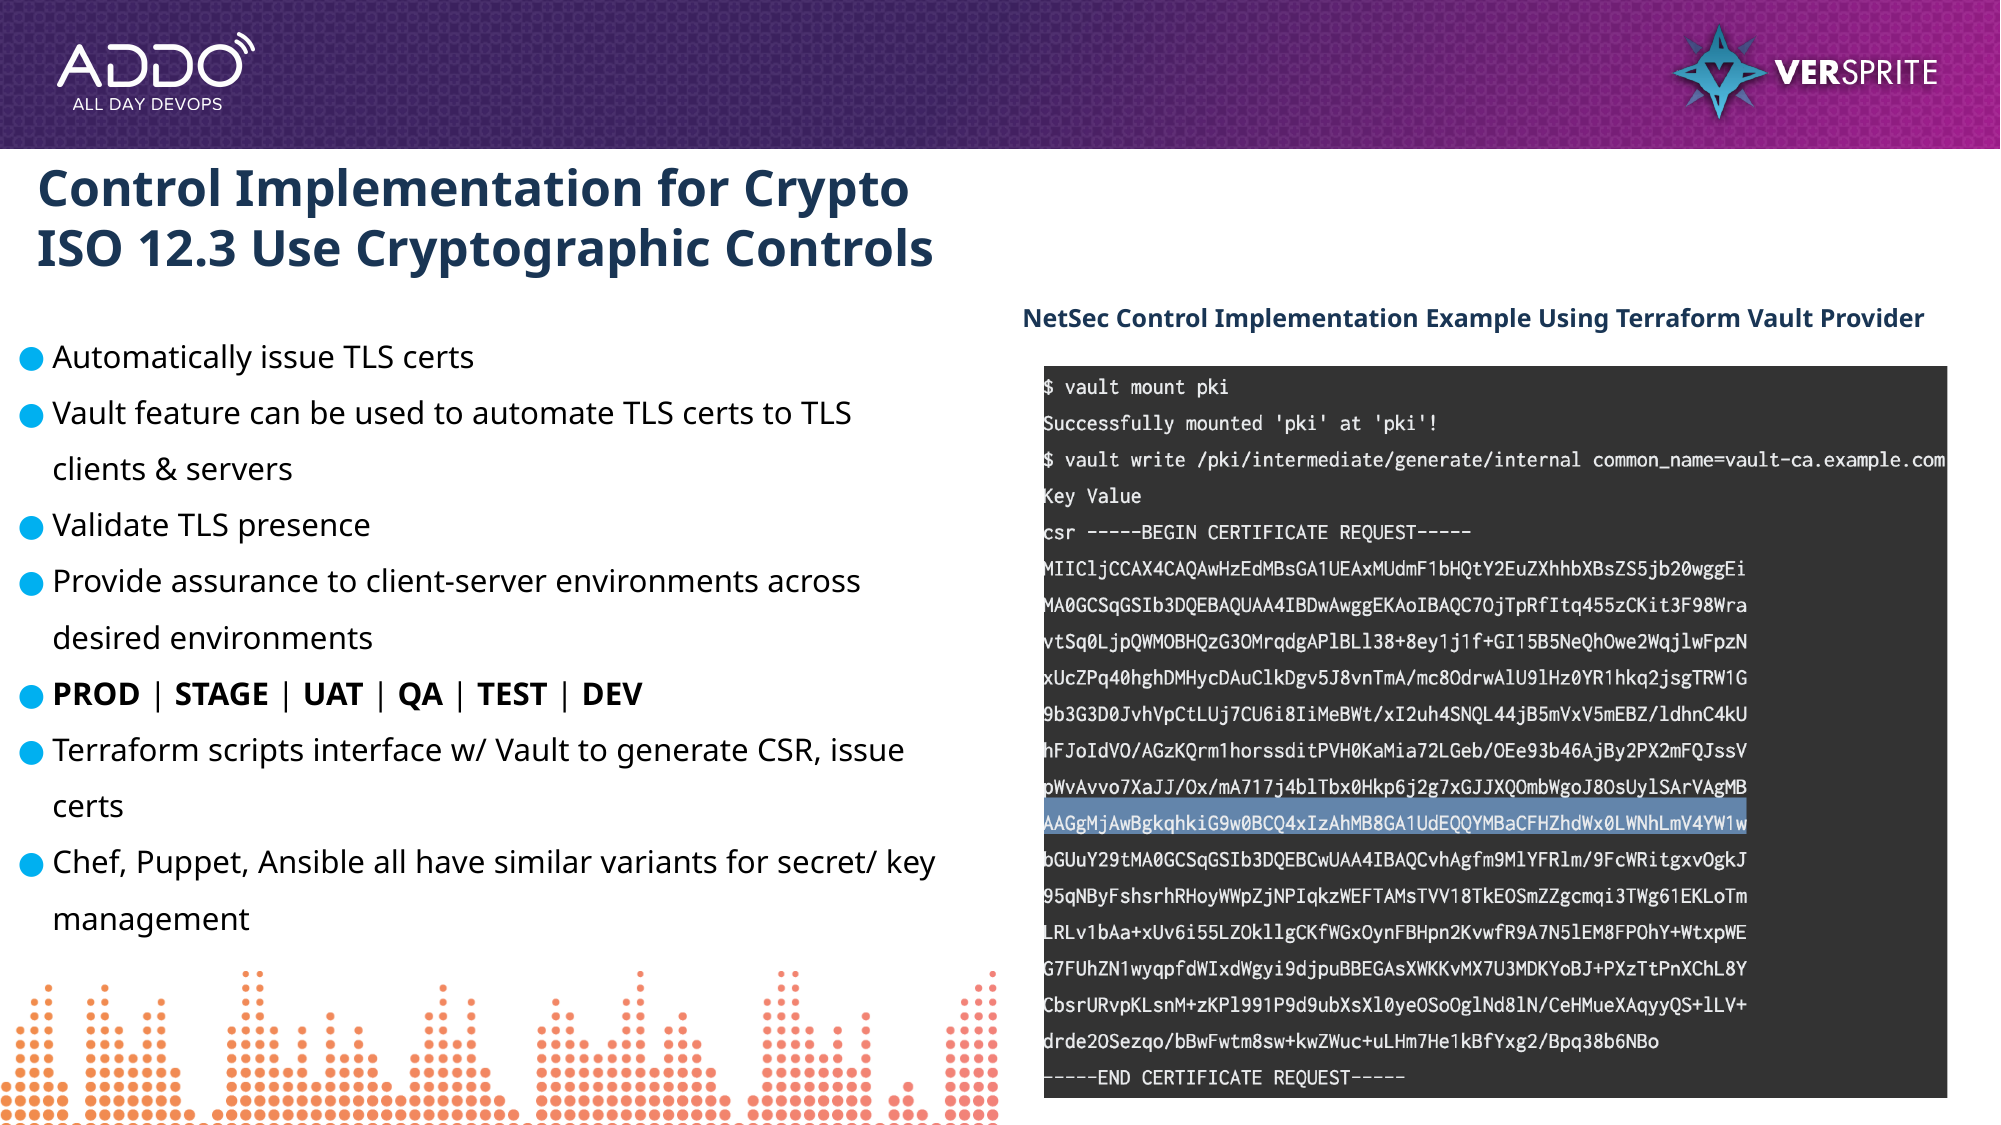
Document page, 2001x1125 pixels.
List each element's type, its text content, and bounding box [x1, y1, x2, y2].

picture [0, 971, 1000, 1125]
picture [1043, 365, 1948, 1098]
picture [57, 32, 255, 110]
picture [1671, 22, 1937, 120]
text_box NetSec Control Implementation Example Using Terraform Vault Provider [1015, 299, 2000, 374]
text_box Control Implementation for Crypto ISO 12.3 Use Cryptographic Controls [0, 152, 1113, 293]
text_box Automatically issue TLS certs Vault feature can be used to automate TLS certs to TLS clients & servers Validate TLS presence Provide assurance to client-server environments across desired environments PROD | STAGE | UAT | QA | TEST | DEV Terraform scripts interface w/ Vault to generate CSR, issue certs Chef, Puppet, Ansible all have similar variants for secret/ key management [0, 310, 963, 1042]
